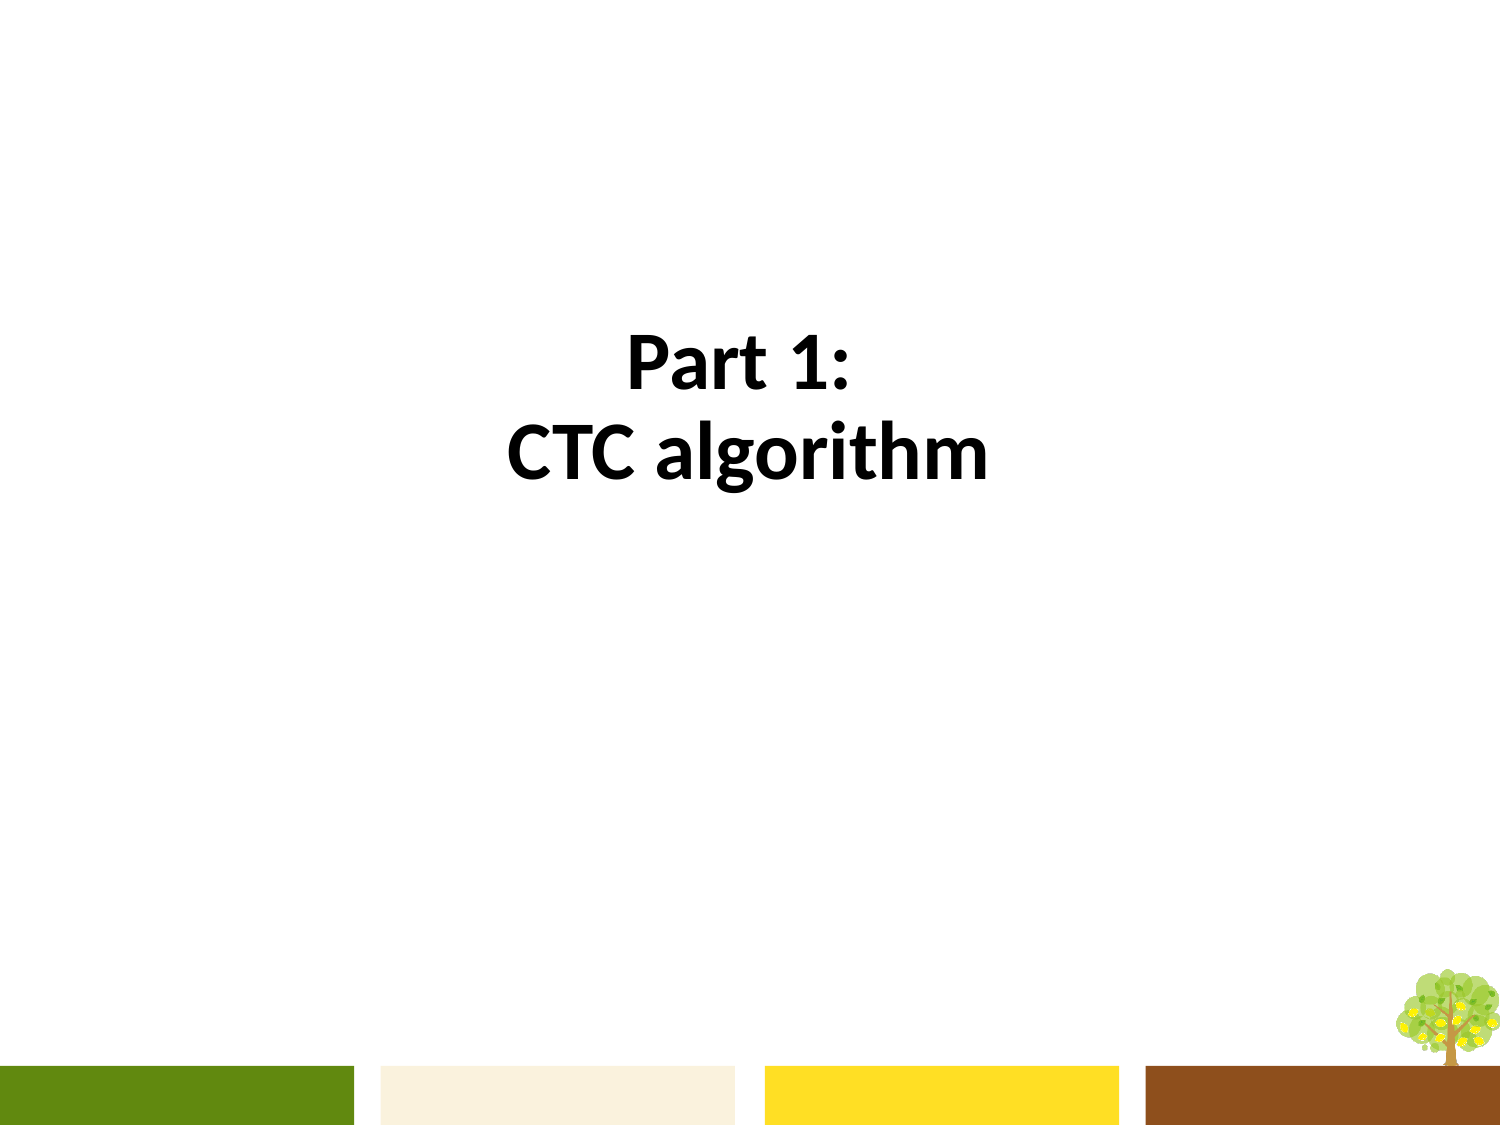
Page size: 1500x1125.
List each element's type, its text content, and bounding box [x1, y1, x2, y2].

picture [1396, 969, 1500, 1066]
title Part 1: CTC algorithm [102, 280, 1397, 635]
